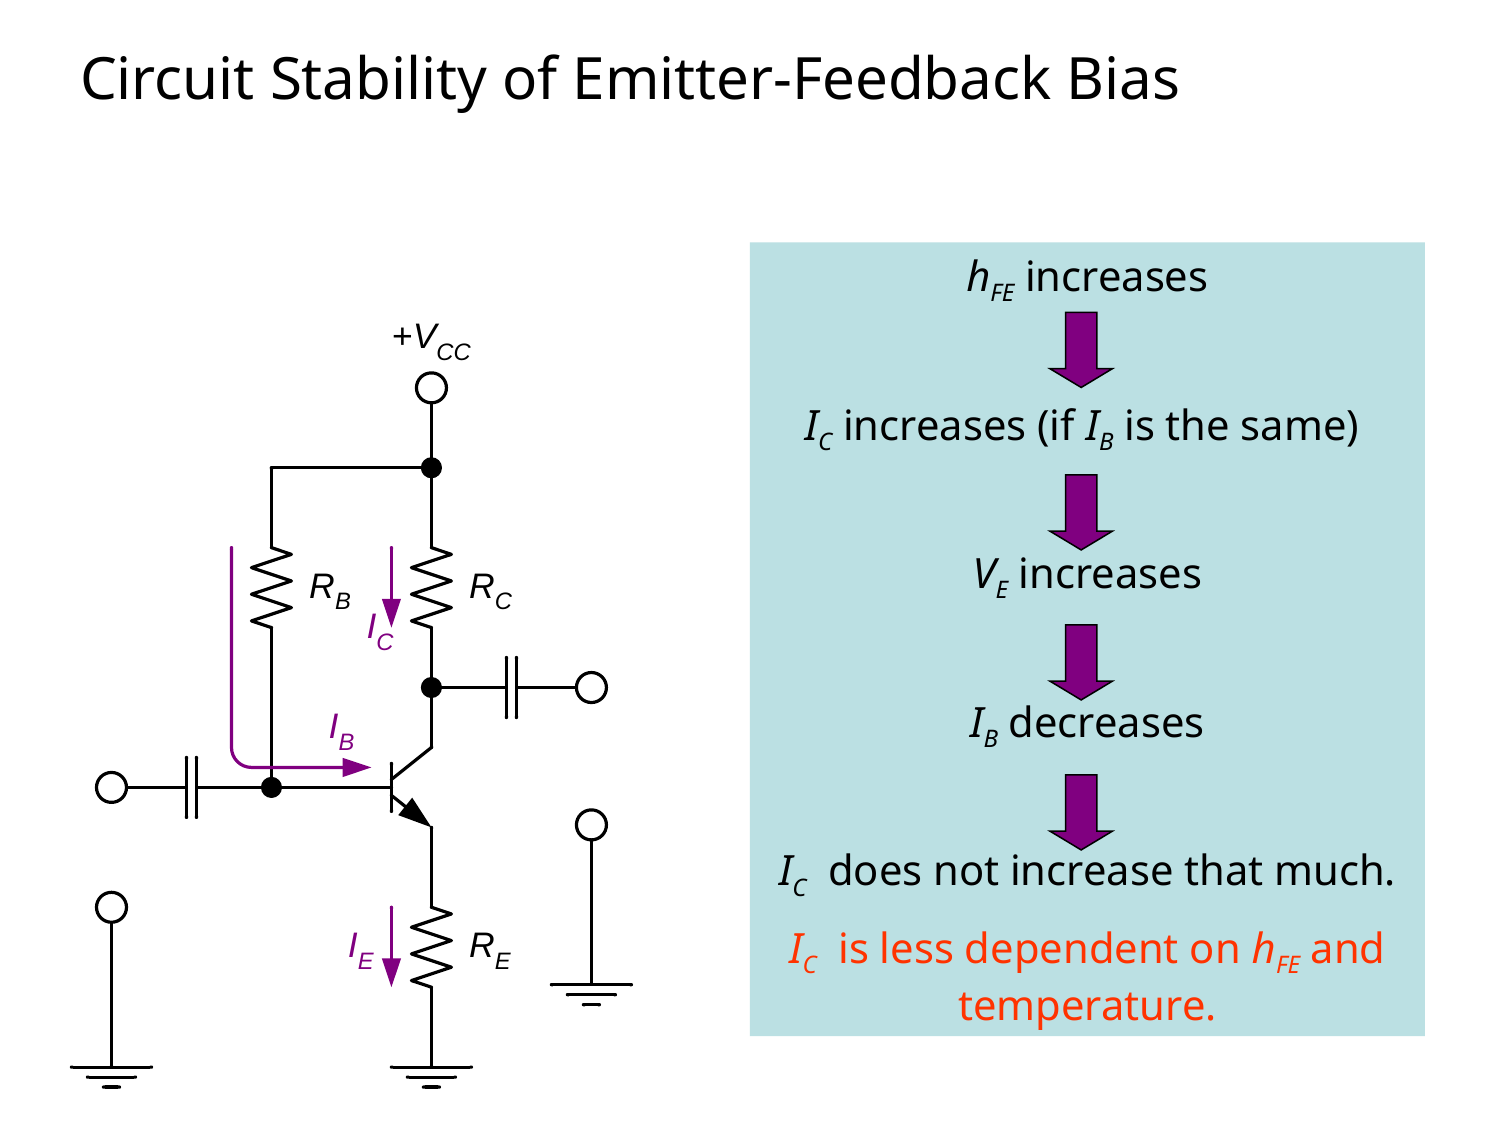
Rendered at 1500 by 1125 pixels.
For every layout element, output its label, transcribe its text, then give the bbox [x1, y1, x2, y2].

text_box [1049, 474, 1113, 550]
text_box hFE increases IC increases (if IB is the same) VE increases IB decreases IC does not increase that much. IC is less dependent on hFE and temperature. [749, 242, 1425, 1037]
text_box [64, 305, 639, 1094]
title Circuit Stability of Emitter-Feedback Bias [64, 42, 1415, 111]
text_box [1049, 312, 1113, 388]
text_box [1049, 624, 1113, 700]
text_box [1049, 774, 1113, 850]
